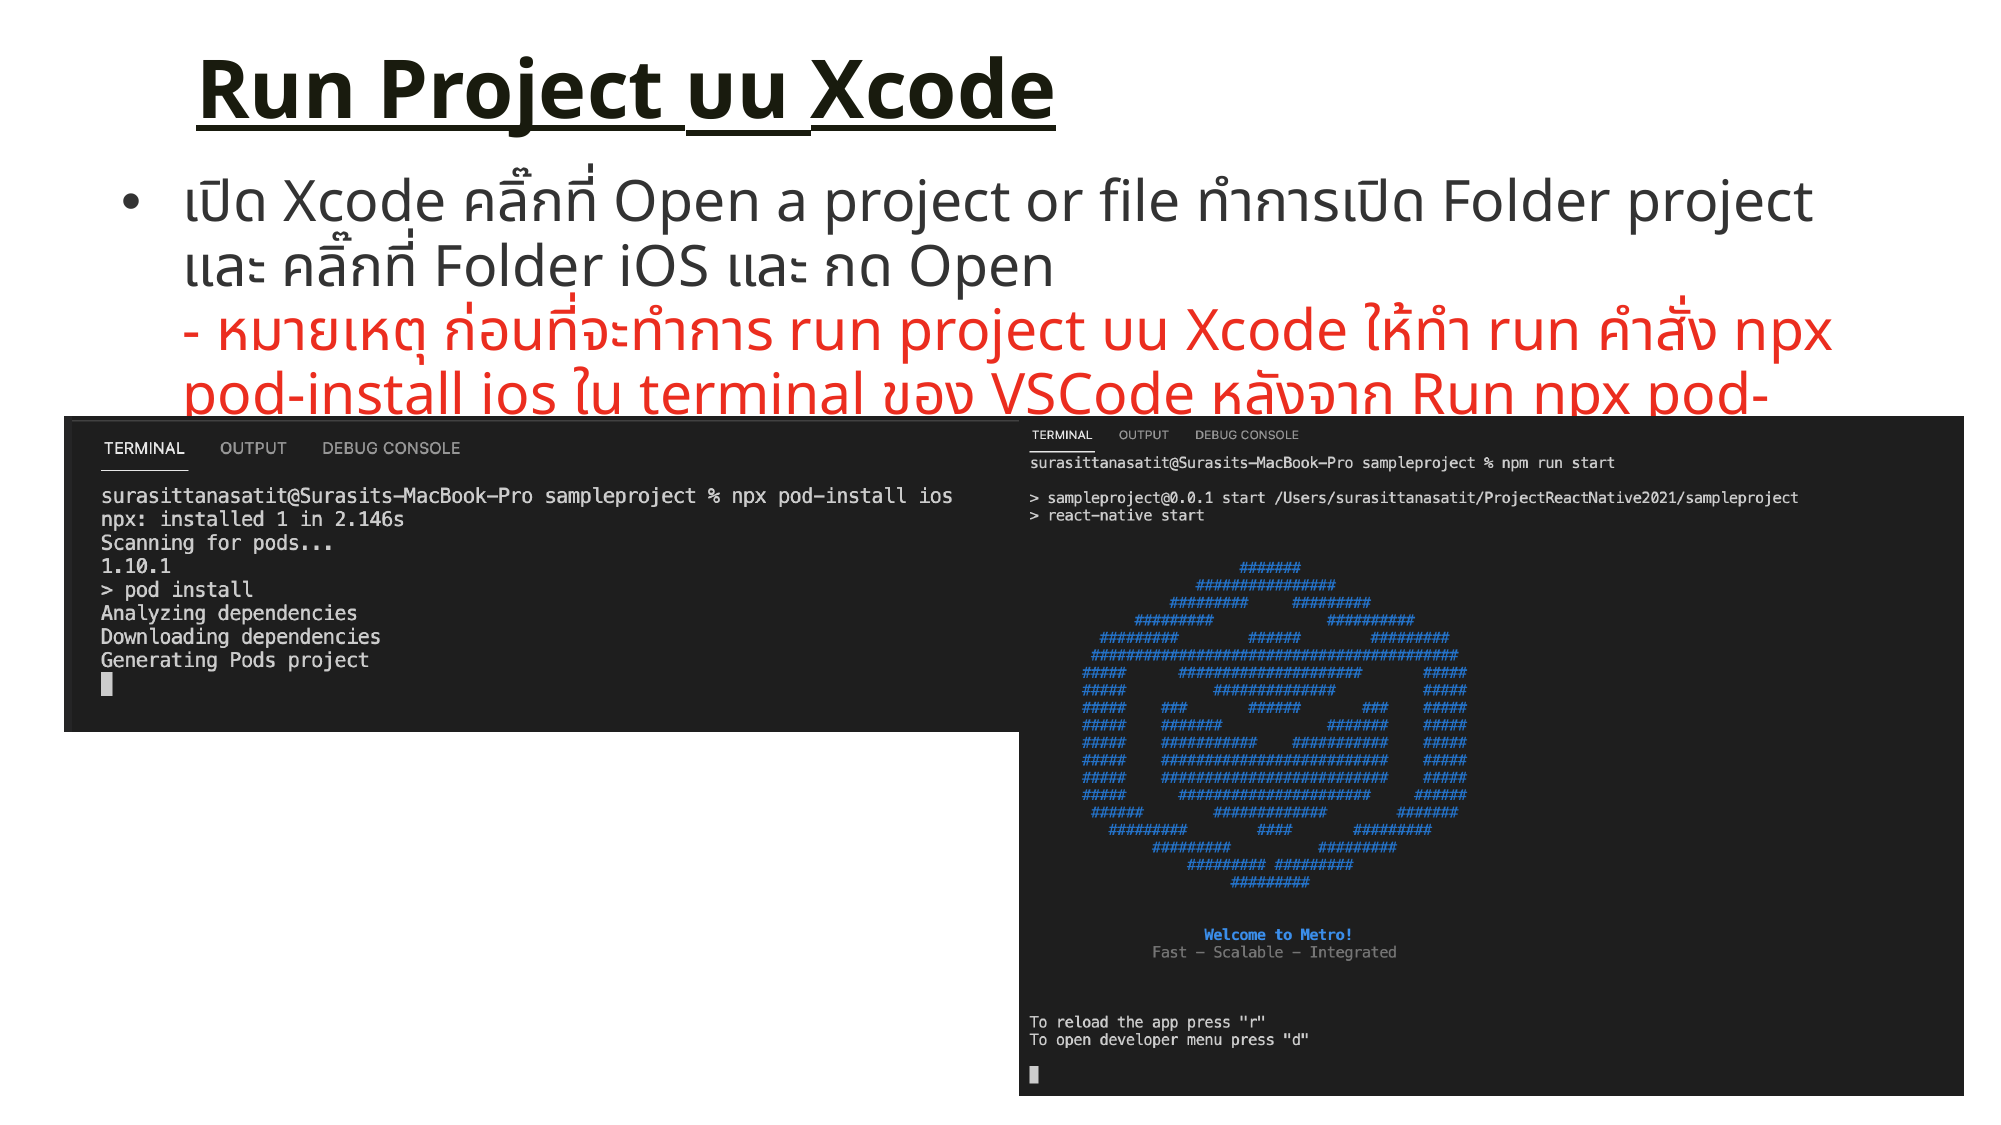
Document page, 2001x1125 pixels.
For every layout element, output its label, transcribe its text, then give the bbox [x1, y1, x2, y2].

picture [63, 416, 1964, 1097]
title Run Project บน Xcode [188, 41, 1120, 147]
list เปิด Xcode คลิ๊กที่ Open a project or file ทำการเปิด Folder project และ คลิ๊กที่ Folder iOS และ กด Open - หมายเหตุ ก่อนที่จะทำการ run project บน Xcode ให้ทำ run คำสั่ง npx pod-install ios ใน terminal ของ VSCode หลังจาก Run npx pod-install ios คำสั่งเสร็จแล้ว ให้ทำการ พิมพ์ คำสั่ง npm run start ใน terminal และทำการเปิด Xcode เพื่อทำการ compile code พร้อมเปิด emulator [113, 162, 1887, 400]
